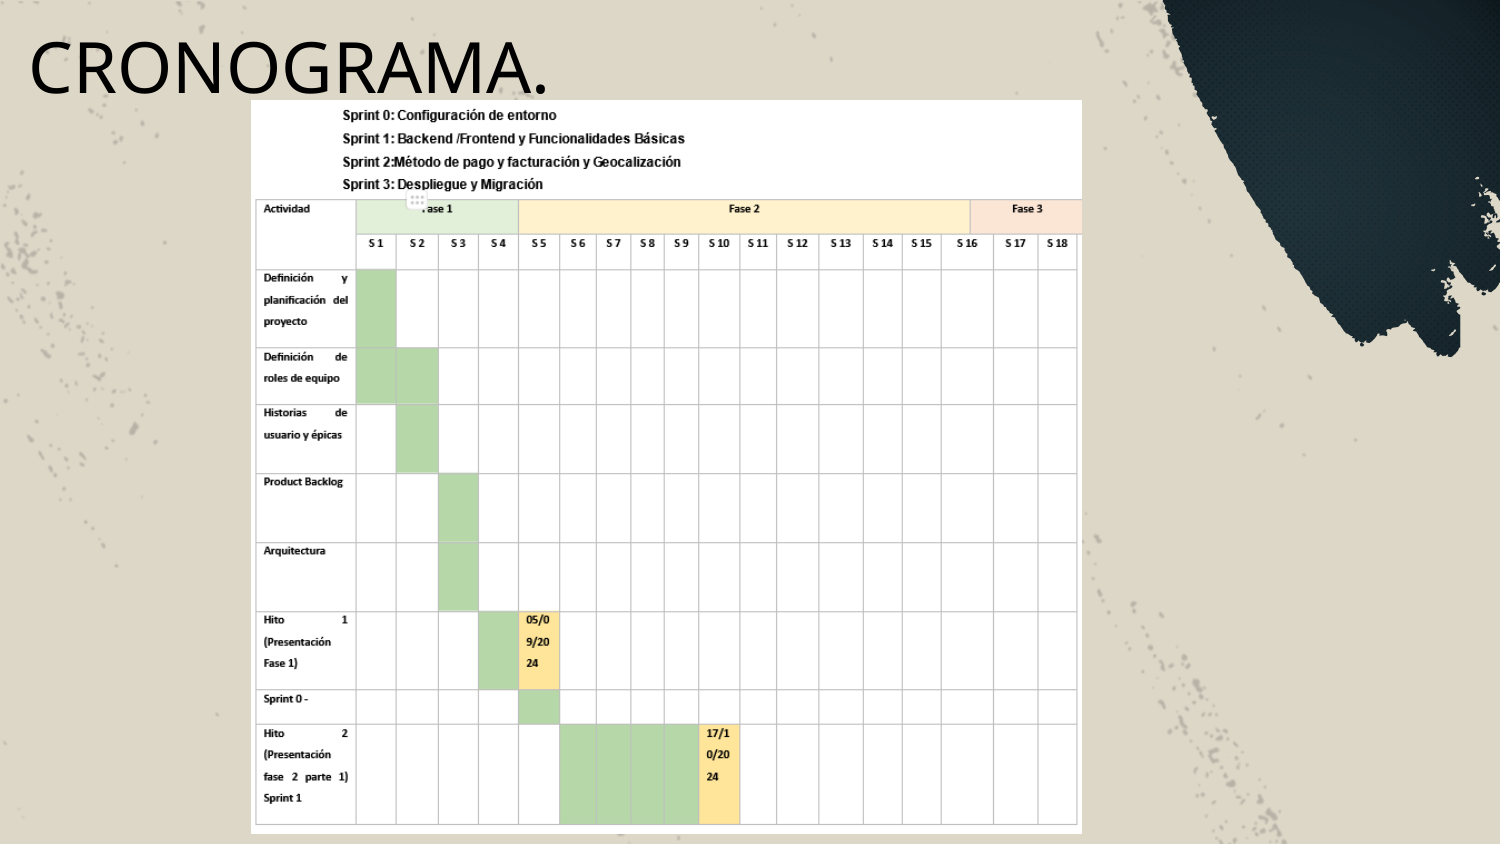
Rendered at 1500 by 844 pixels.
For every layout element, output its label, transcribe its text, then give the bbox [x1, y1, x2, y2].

picture [2, 0, 1500, 844]
title CRONOGRAMA. [6, 7, 574, 118]
